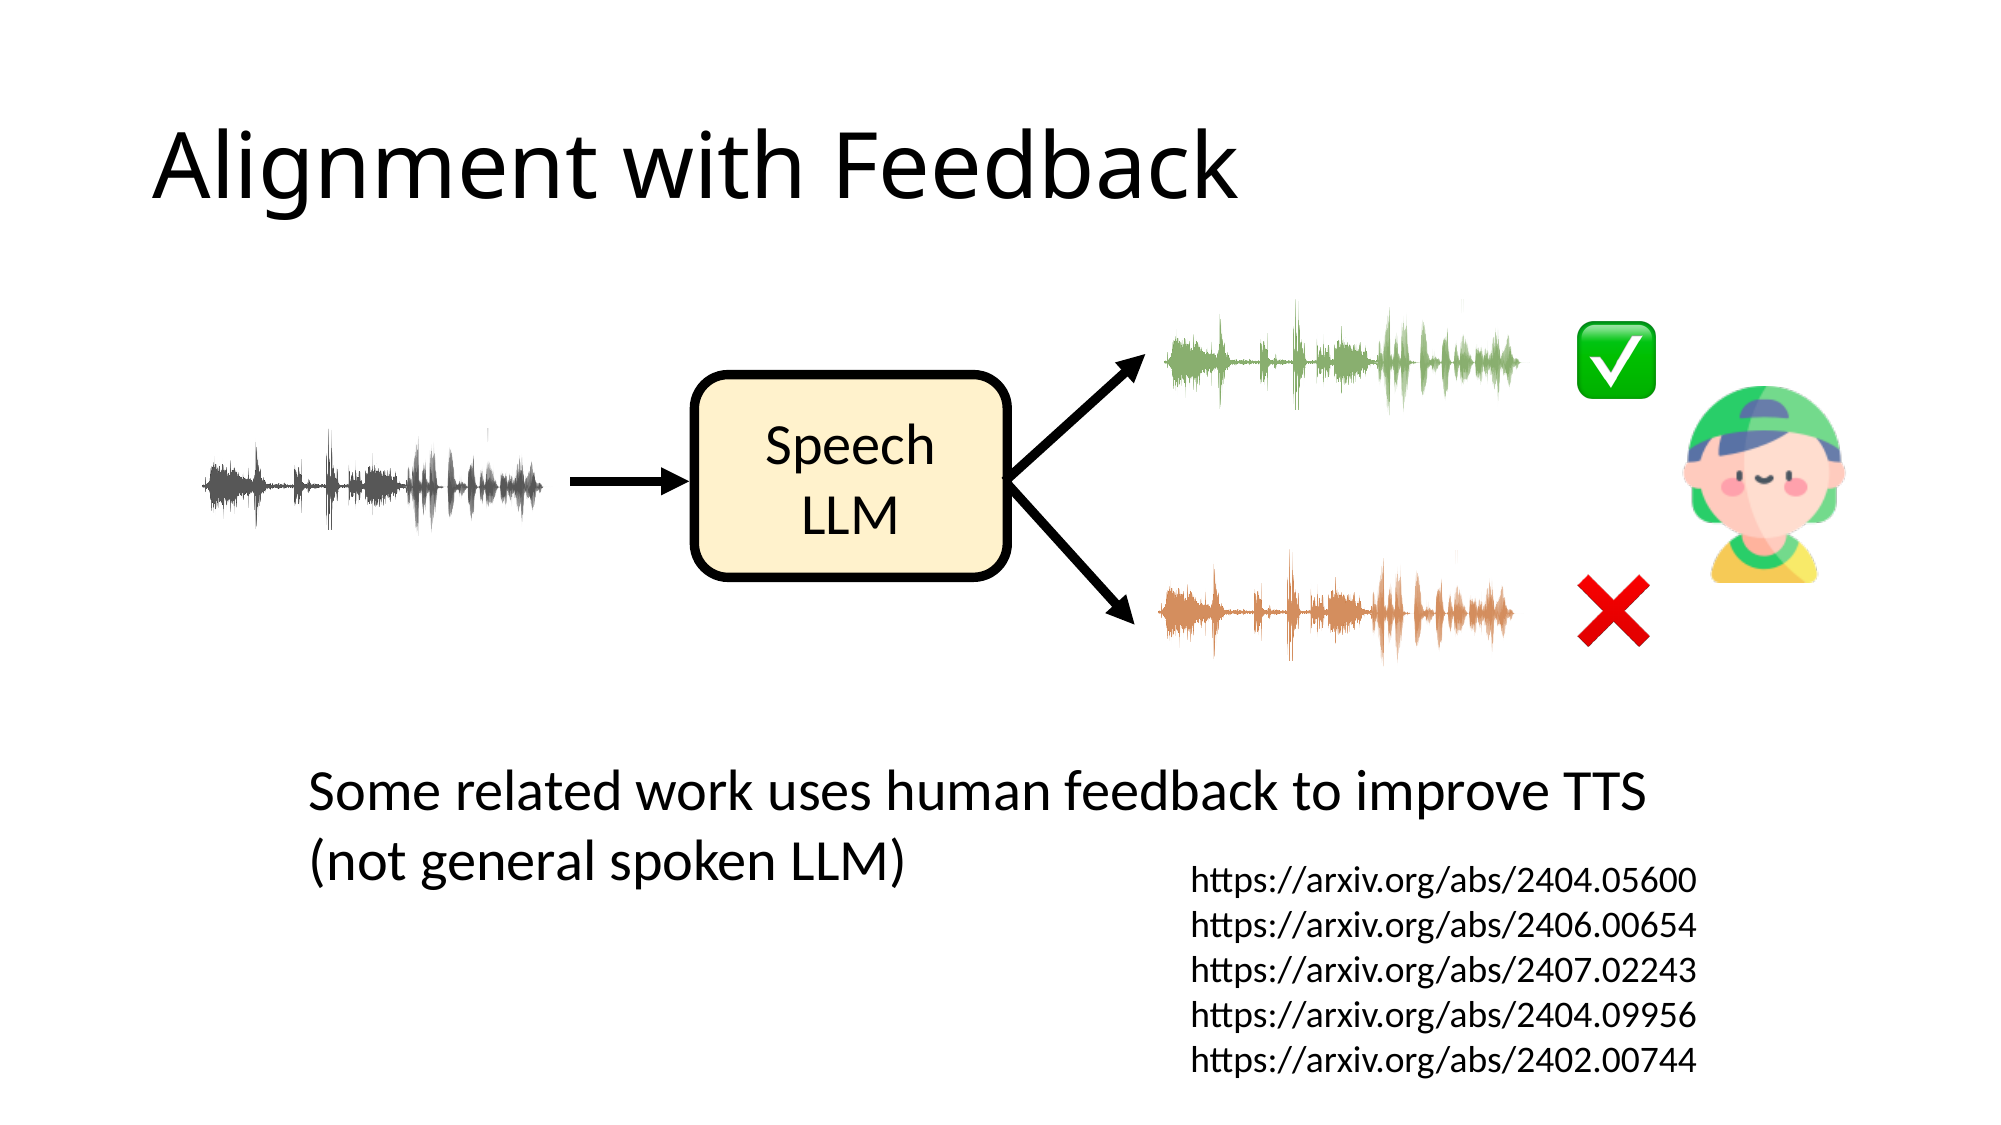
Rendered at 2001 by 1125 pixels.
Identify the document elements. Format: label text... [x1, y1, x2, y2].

picture [1666, 386, 1863, 583]
picture [1577, 320, 1656, 399]
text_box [1150, 539, 1526, 671]
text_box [1000, 490, 1142, 618]
text_box Some related work uses human feedback to improve TTS (not general spoken LLM) [294, 745, 1676, 900]
text_box Speech LLM [694, 374, 1006, 578]
picture [1577, 574, 1650, 647]
text_box https://arxiv.org/abs/2404.05600 https://arxiv.org/abs/2406.00654 https://arxiv.org/abs/2407.02243 https://arxiv.org/abs/2404.09956 https://arxiv.org/abs/2402.00744 [1175, 847, 2000, 1088]
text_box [1157, 288, 1532, 421]
title Alignment with Feedback [137, 59, 1863, 278]
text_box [1004, 354, 1146, 482]
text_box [195, 418, 555, 540]
